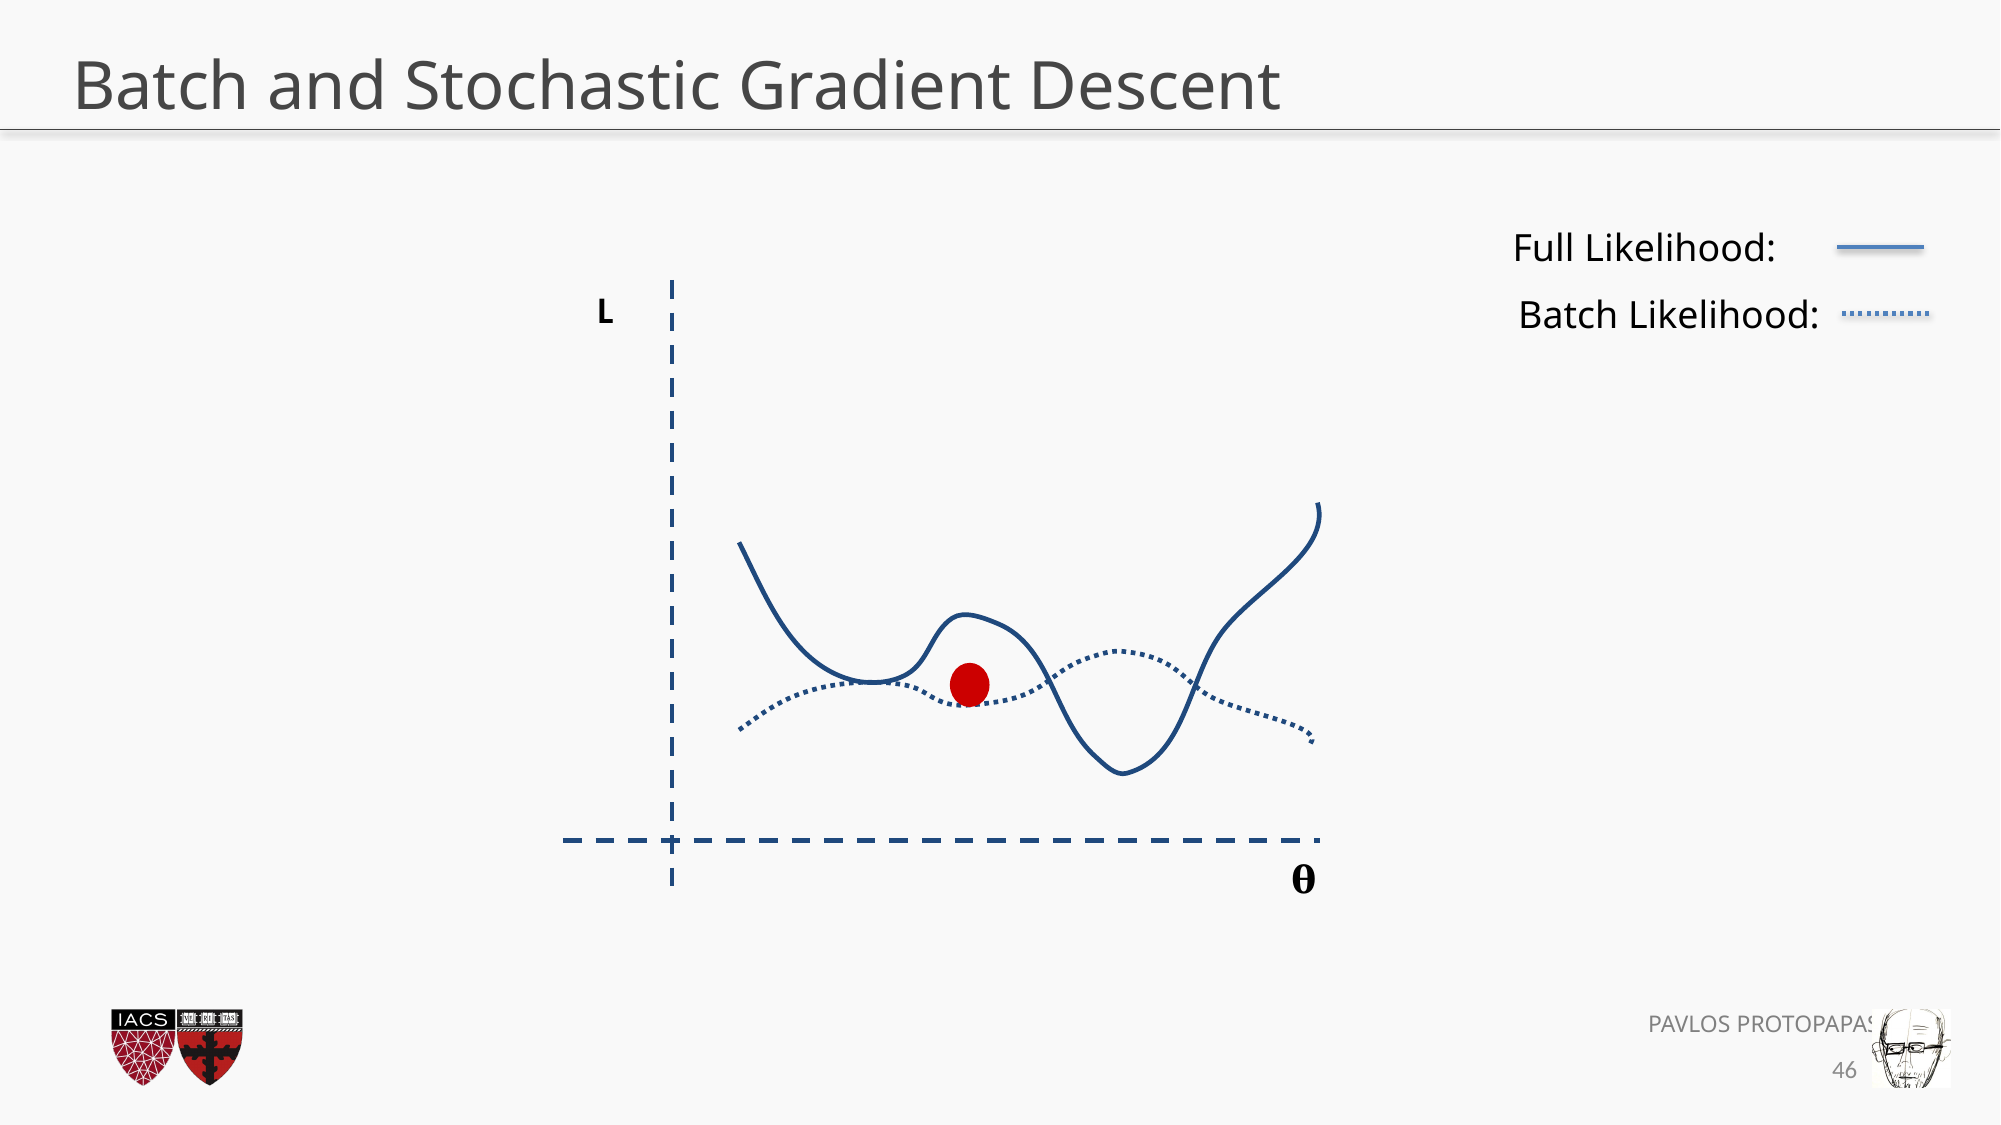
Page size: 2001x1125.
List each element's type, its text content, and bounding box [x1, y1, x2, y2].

title Batch and Stochastic Gradient Descent [57, 35, 1943, 162]
slide_number 46 [1405, 1038, 1873, 1099]
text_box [562, 270, 1365, 946]
picture [109, 1009, 243, 1086]
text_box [1499, 216, 1930, 345]
picture [1872, 1009, 1951, 1088]
